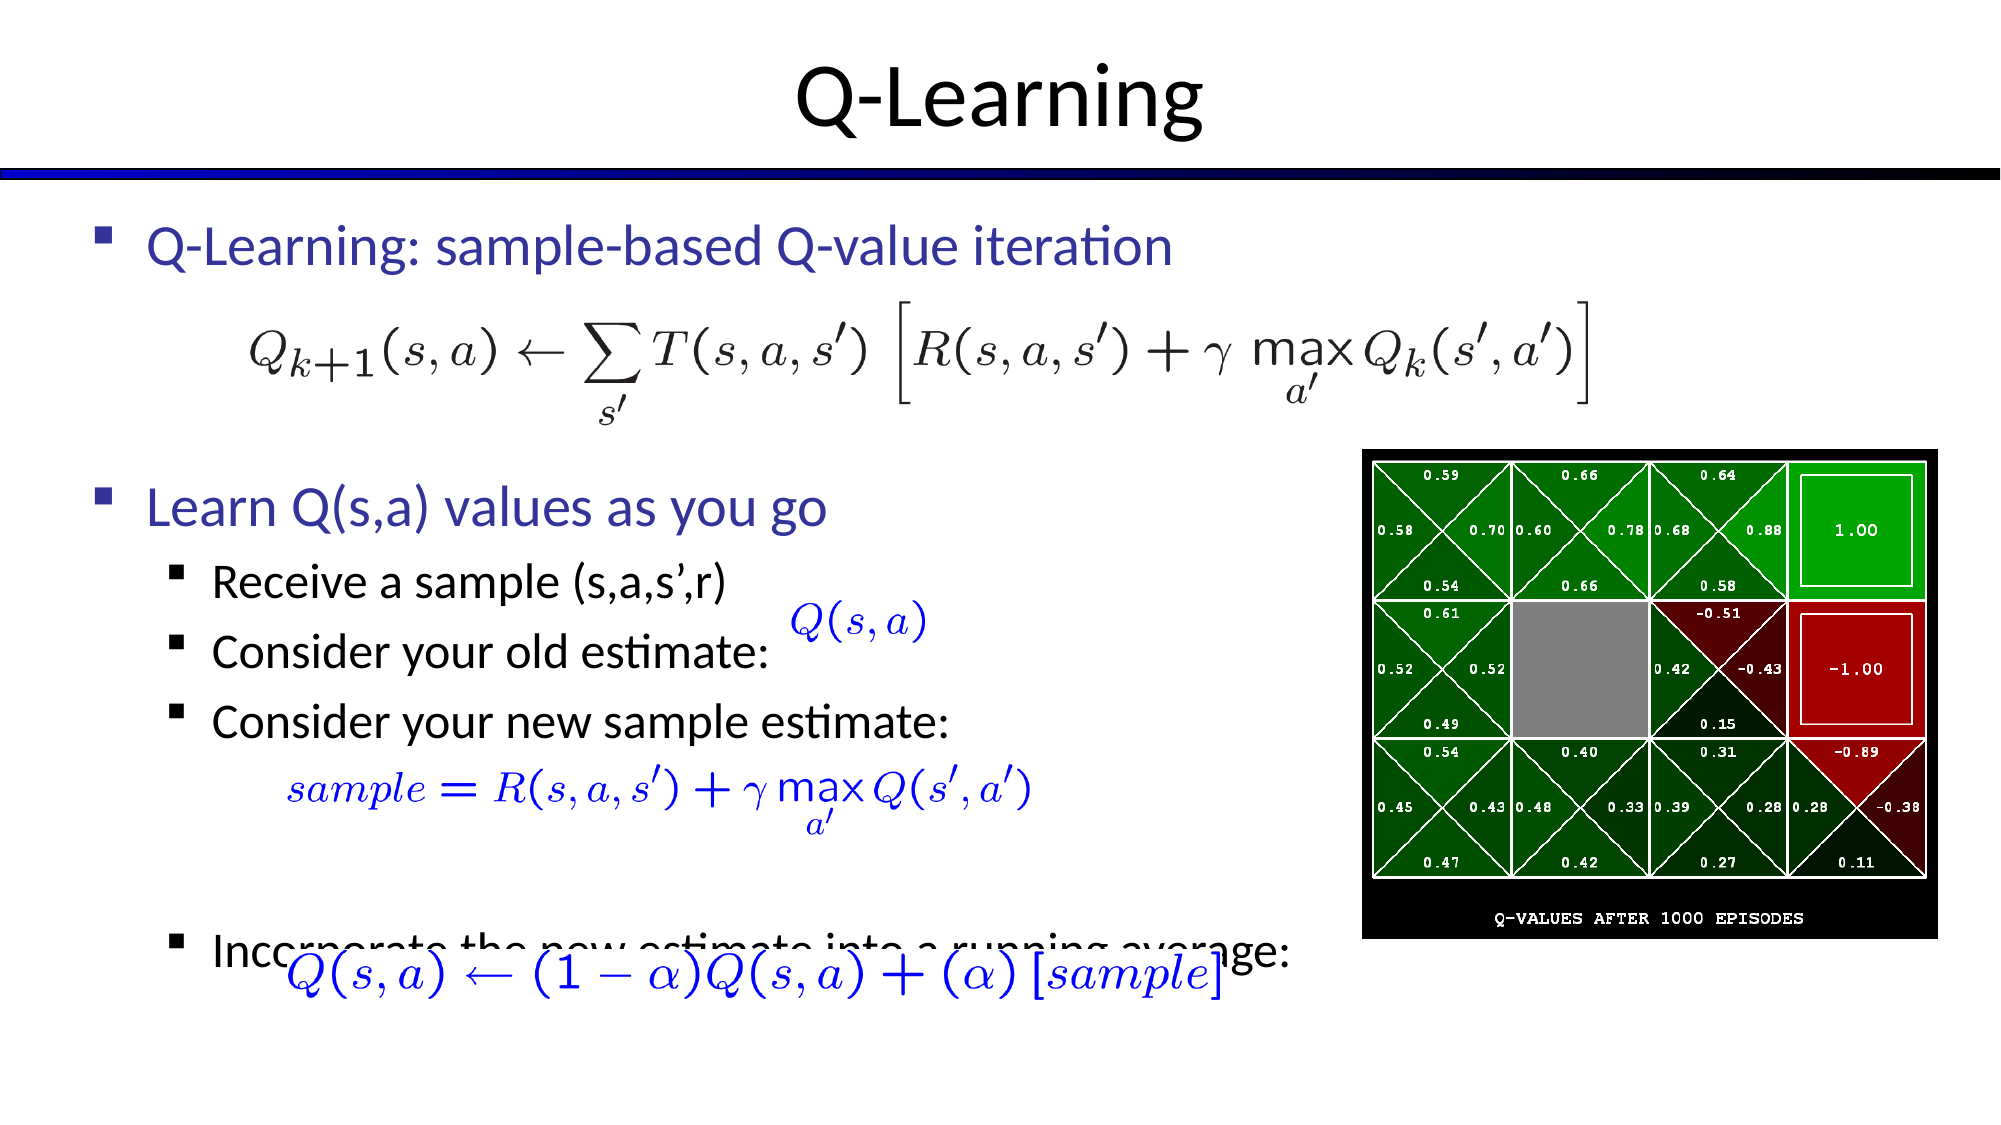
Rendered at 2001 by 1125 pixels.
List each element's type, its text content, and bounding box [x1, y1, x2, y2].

title Q-Learning [0, 0, 2000, 184]
picture [287, 949, 1222, 1003]
list Q-Learning: sample-based Q-value iteration Learn Q(s,a) values as you go Receive a sample (s,a,s’,r) Consider your old estimate: Consider your new sample estimate: Incorporate the new estimate into a running average: [74, 199, 1426, 943]
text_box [1362, 449, 1938, 939]
picture [789, 599, 926, 643]
picture [249, 299, 1590, 426]
picture [287, 762, 1031, 835]
